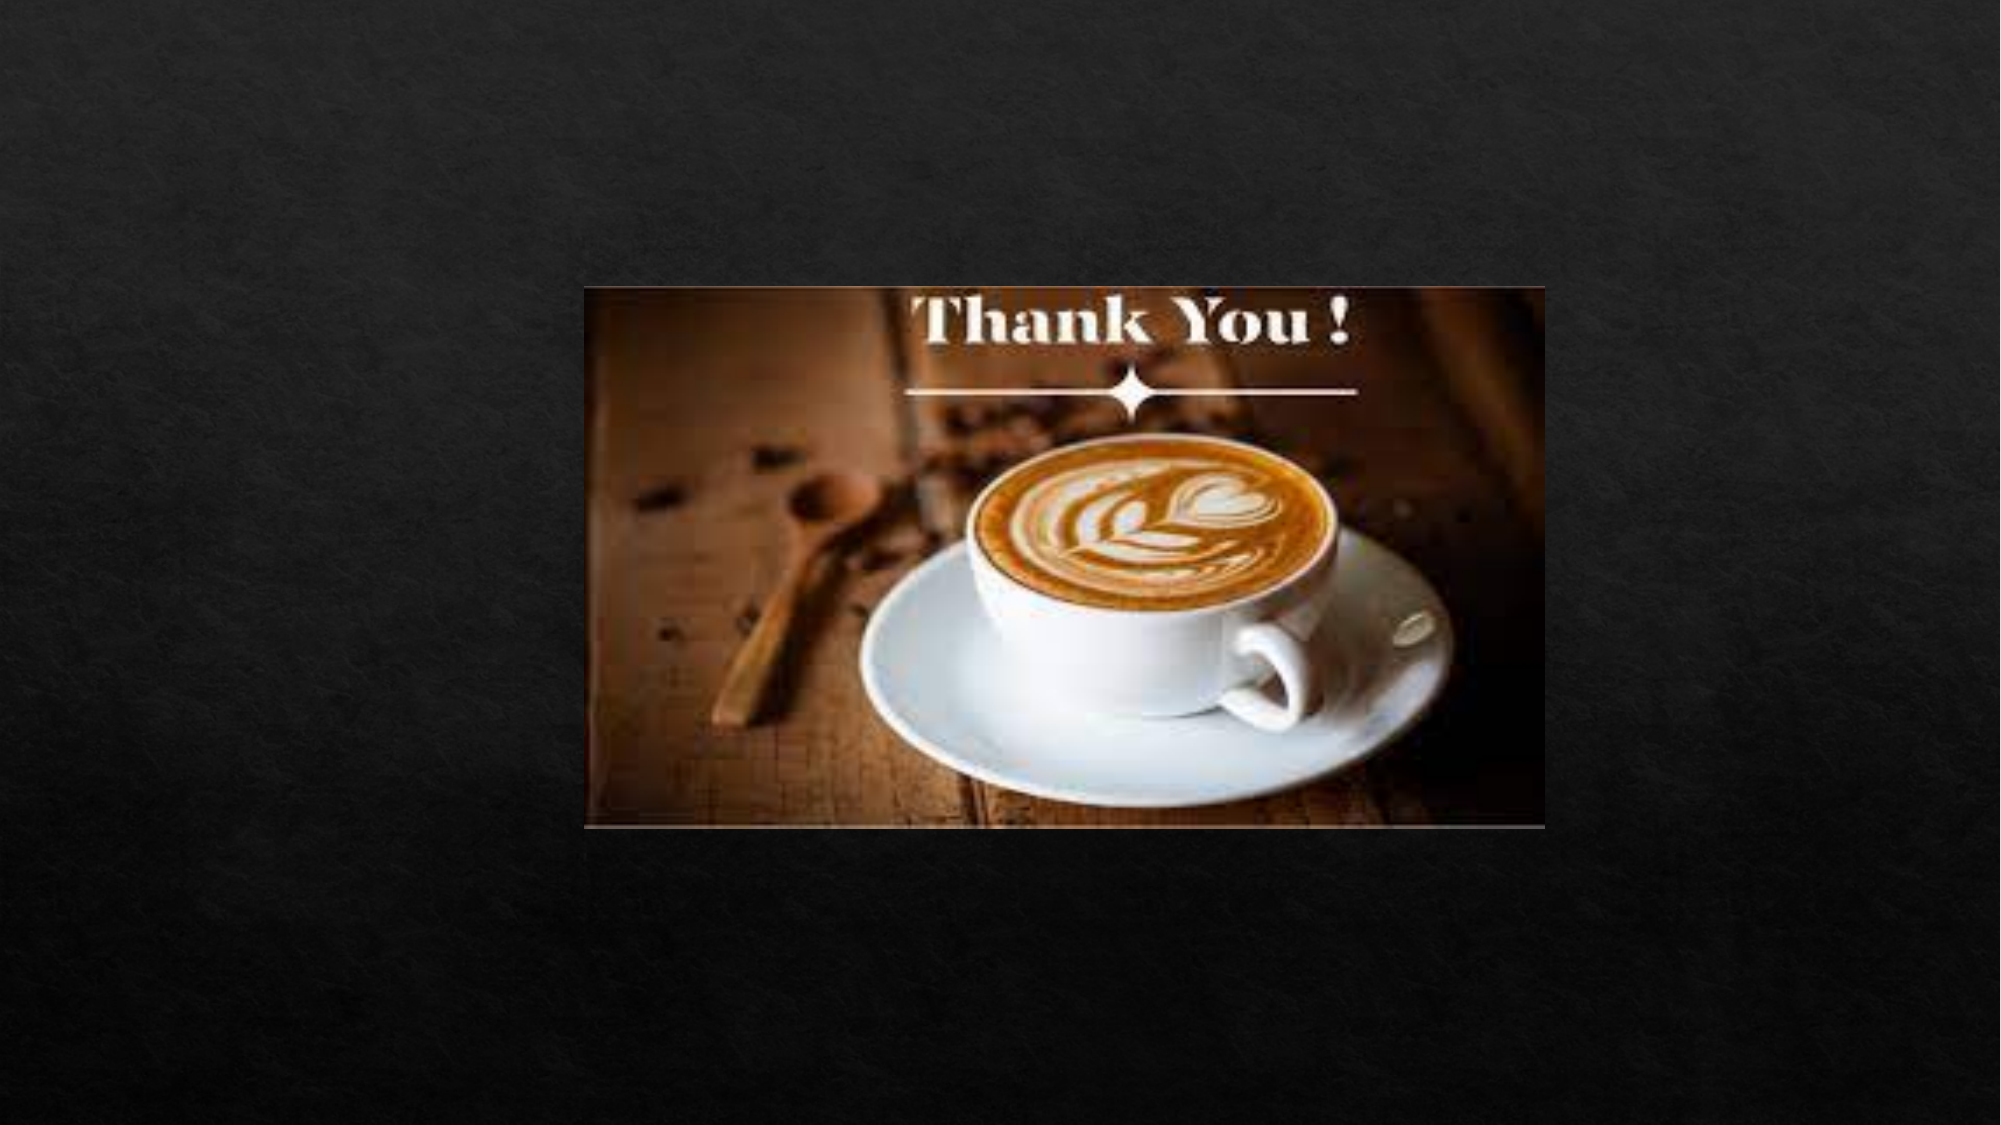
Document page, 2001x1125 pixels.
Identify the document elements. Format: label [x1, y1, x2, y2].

picture [584, 286, 1545, 829]
